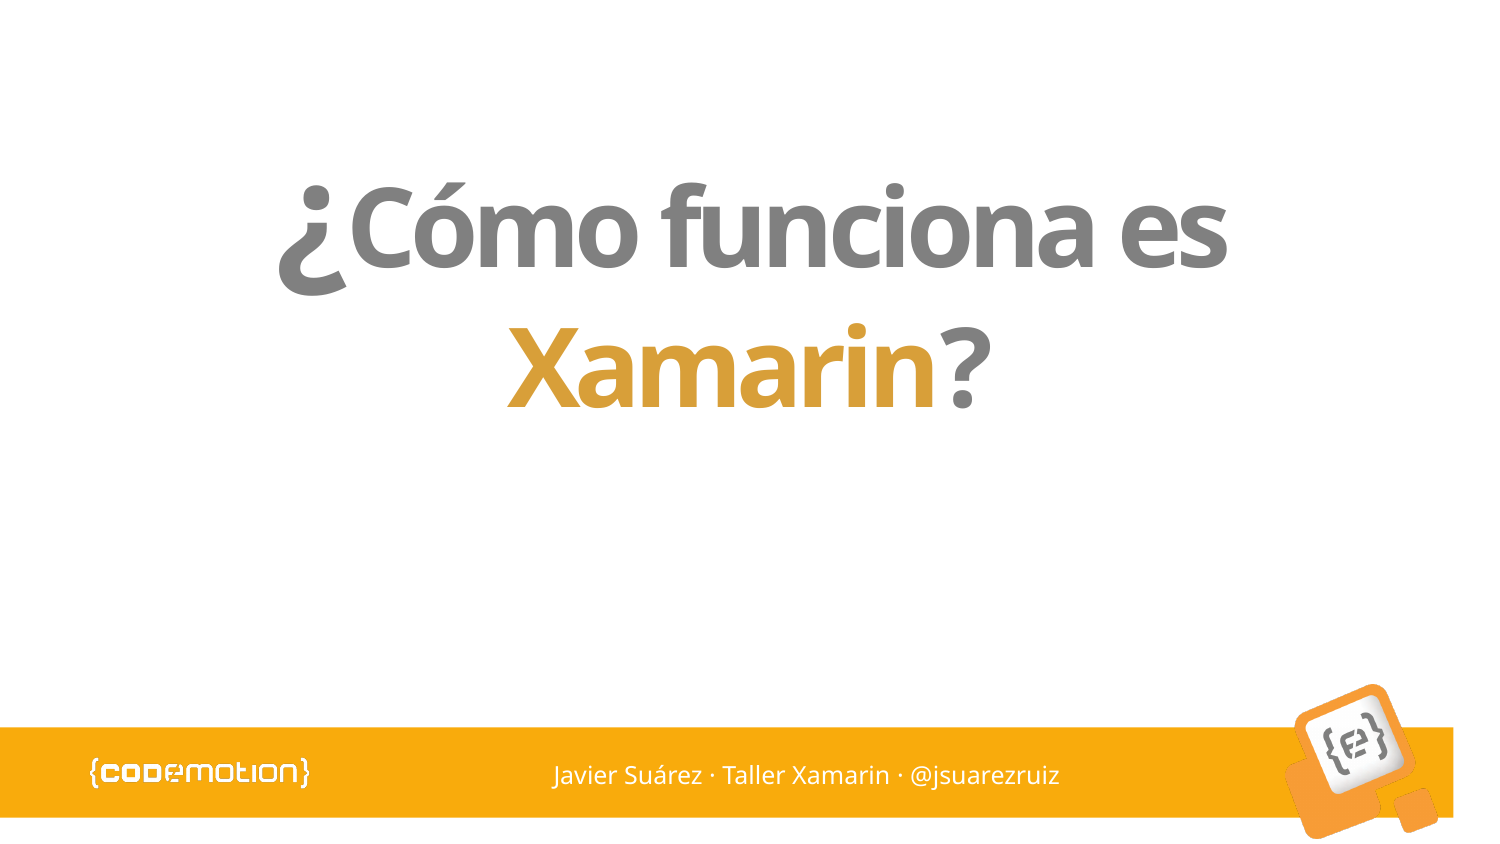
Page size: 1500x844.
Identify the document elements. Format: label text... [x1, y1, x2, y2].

title ¿Cómo funciona es Xamarin? [75, 288, 1425, 445]
picture [83, 752, 316, 794]
picture [1285, 684, 1438, 839]
